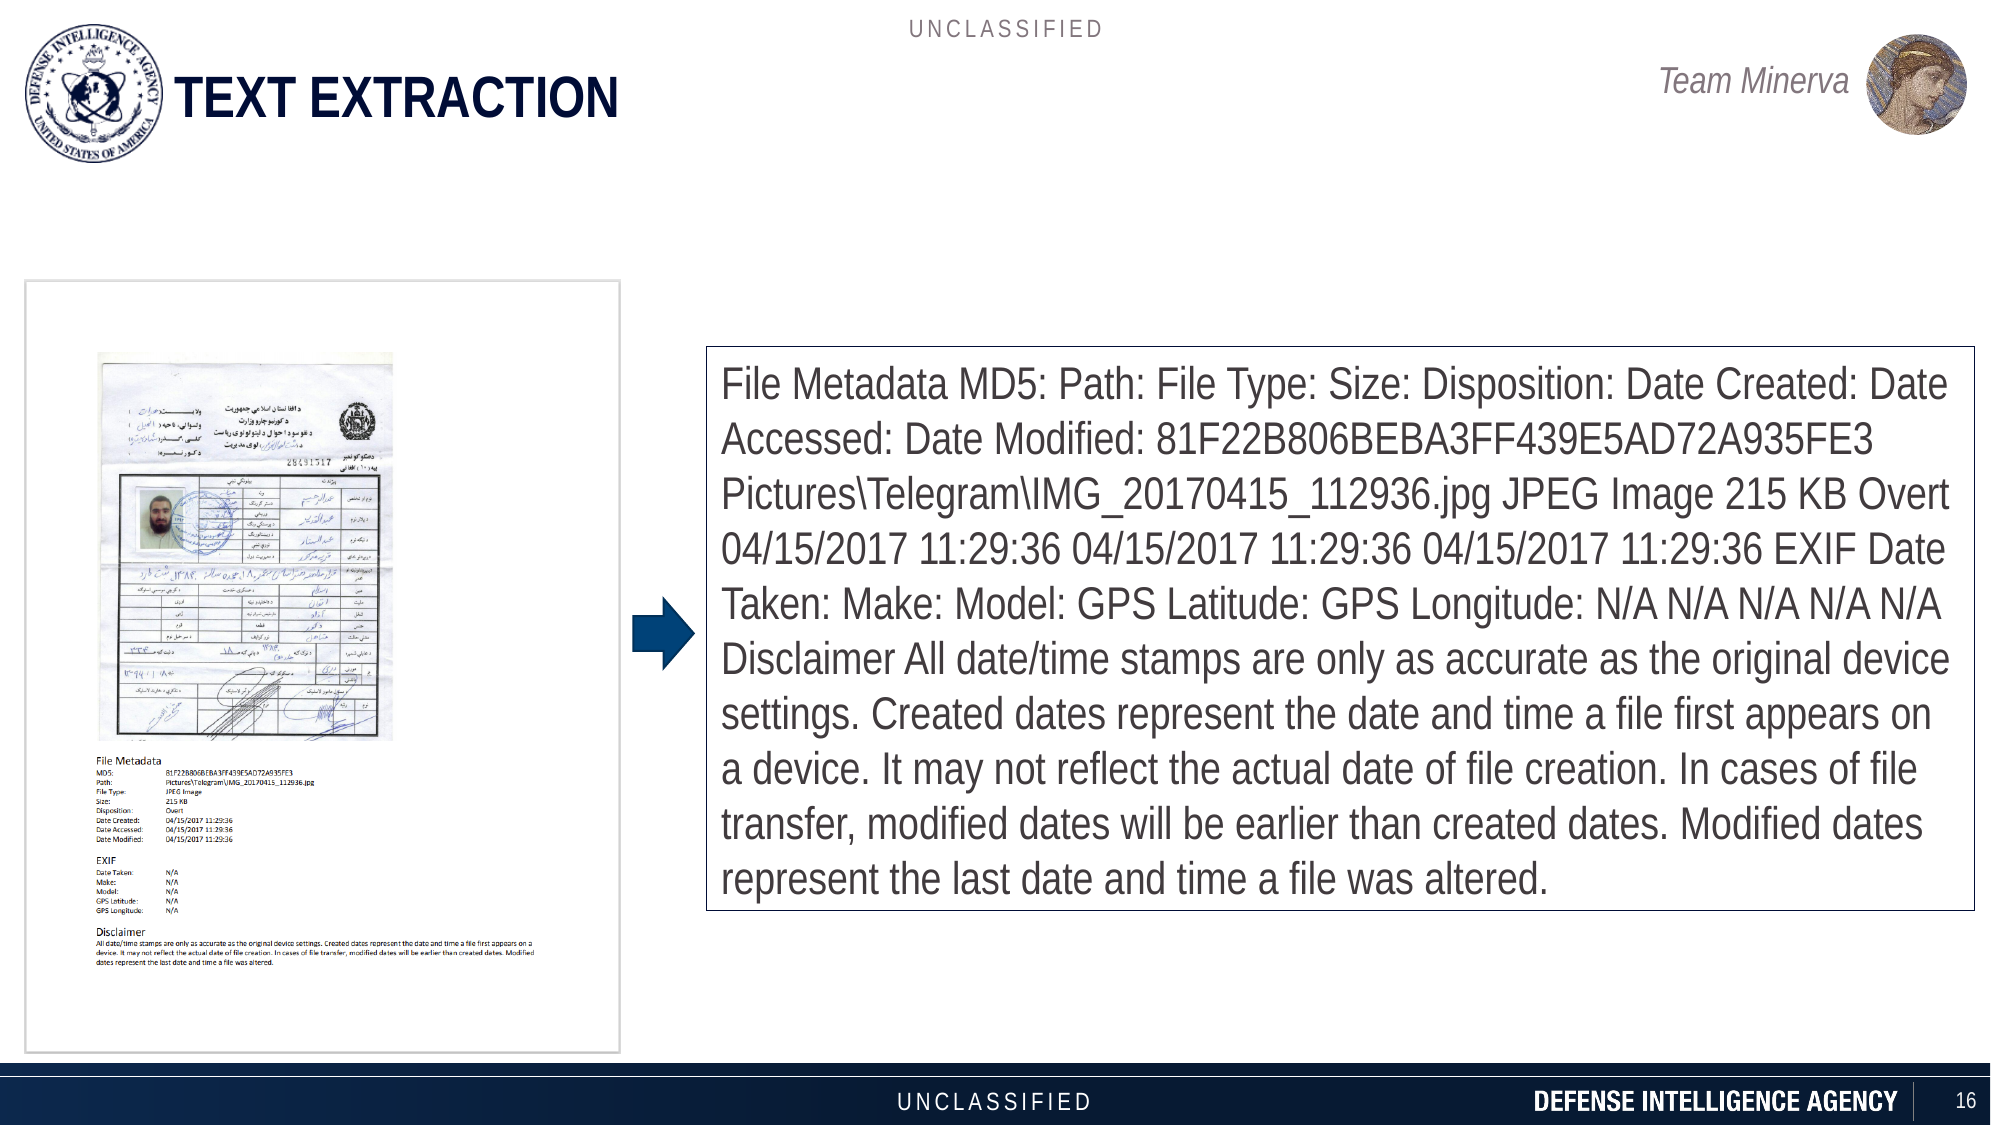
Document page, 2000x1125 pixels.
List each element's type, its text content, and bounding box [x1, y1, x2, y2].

text_box File Metadata MD5: Path: File Type: Size: Disposition: Date Created: Date Accessed: Date Modified: 81F22B806BEBA3FF439E5AD72A935FE3 Pictures\Telegram\IMG_20170415_112936.jpg JPEG Image 215 KB Overt 04/15/2017 11:29:36 04/15/2017 11:29:36 04/15/2017 11:29:36 EXIF Date Taken: Make: Model: GPS Latitude: GPS Longitude: N/A N/A N/A N/A N/A Disclaimer All date/time stamps are only as accurate as the original device settings. Created dates represent the date and time a file first appears on a device. It may not reflect the actual date of file creation. In cases of file transfer, modified dates will be earlier than created dates. Modified dates represent the last date and time a file was altered. [706, 346, 1975, 911]
text_box Text Extraction [174, 64, 1746, 134]
picture [1866, 34, 1967, 135]
picture [25, 24, 163, 163]
picture [1531, 1084, 1900, 1115]
text_box [632, 595, 696, 671]
picture [24, 279, 621, 1054]
